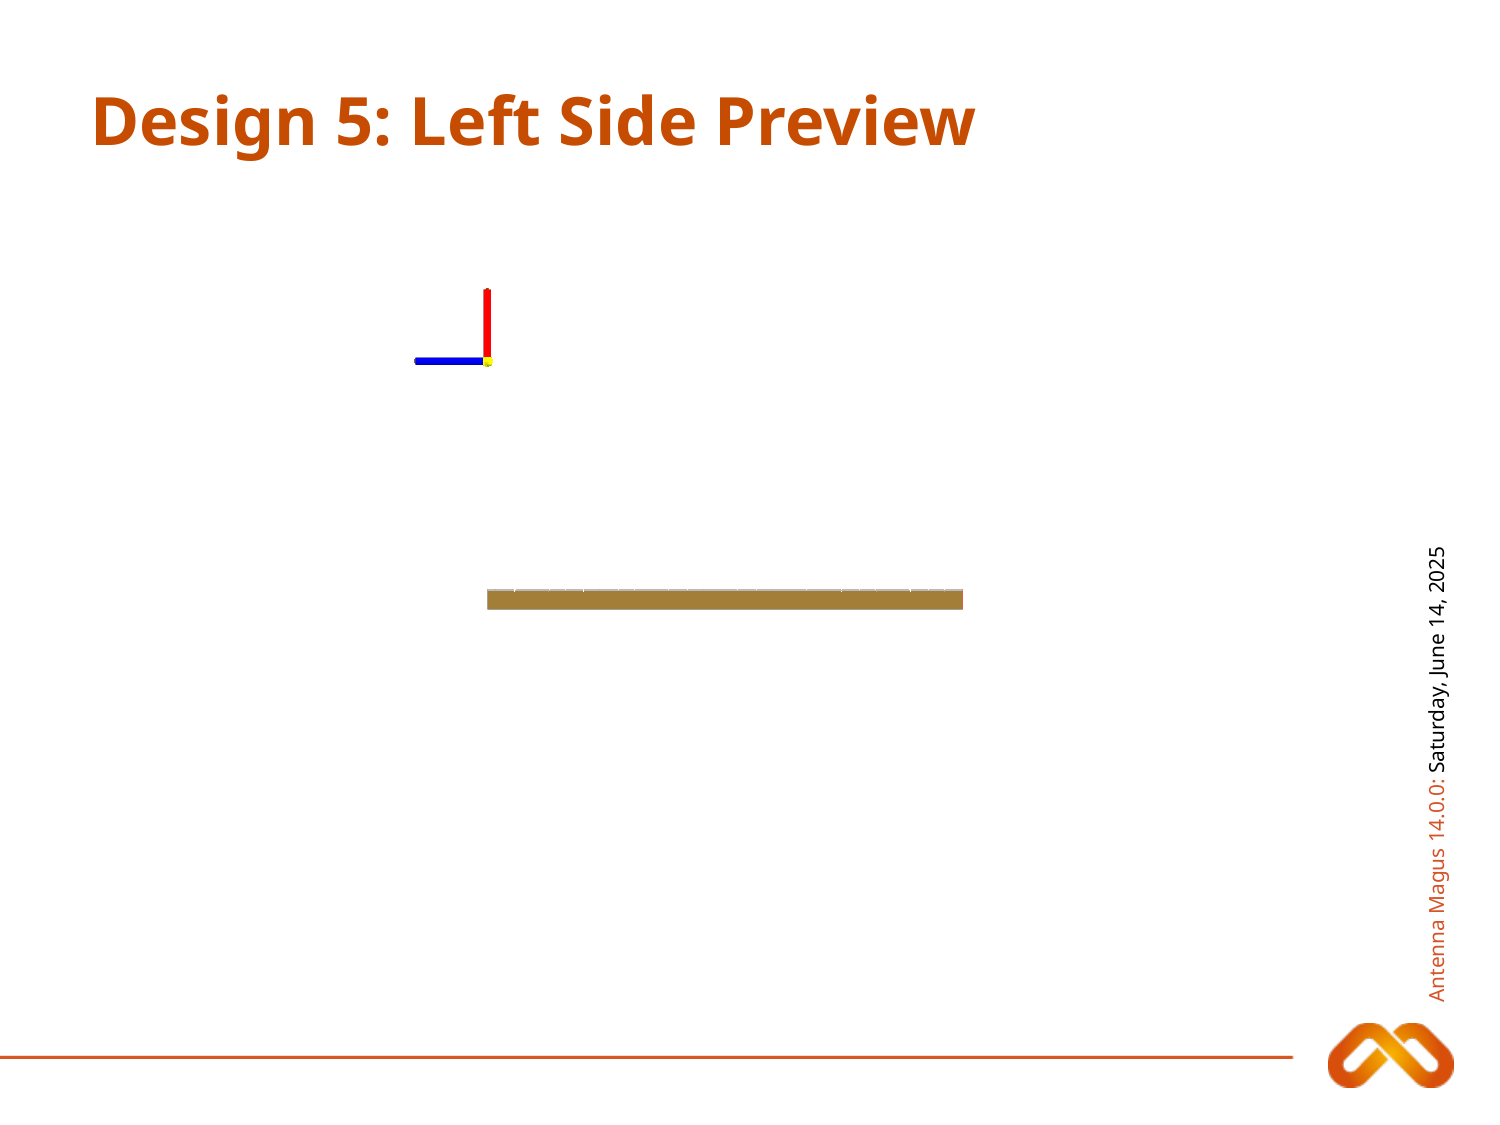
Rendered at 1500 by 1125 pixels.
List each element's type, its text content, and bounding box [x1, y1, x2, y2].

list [412, 286, 1038, 912]
title Design 5: Left Side Preview [74, 24, 1426, 213]
picture [1328, 1023, 1454, 1088]
picture [0, 902, 1294, 1059]
